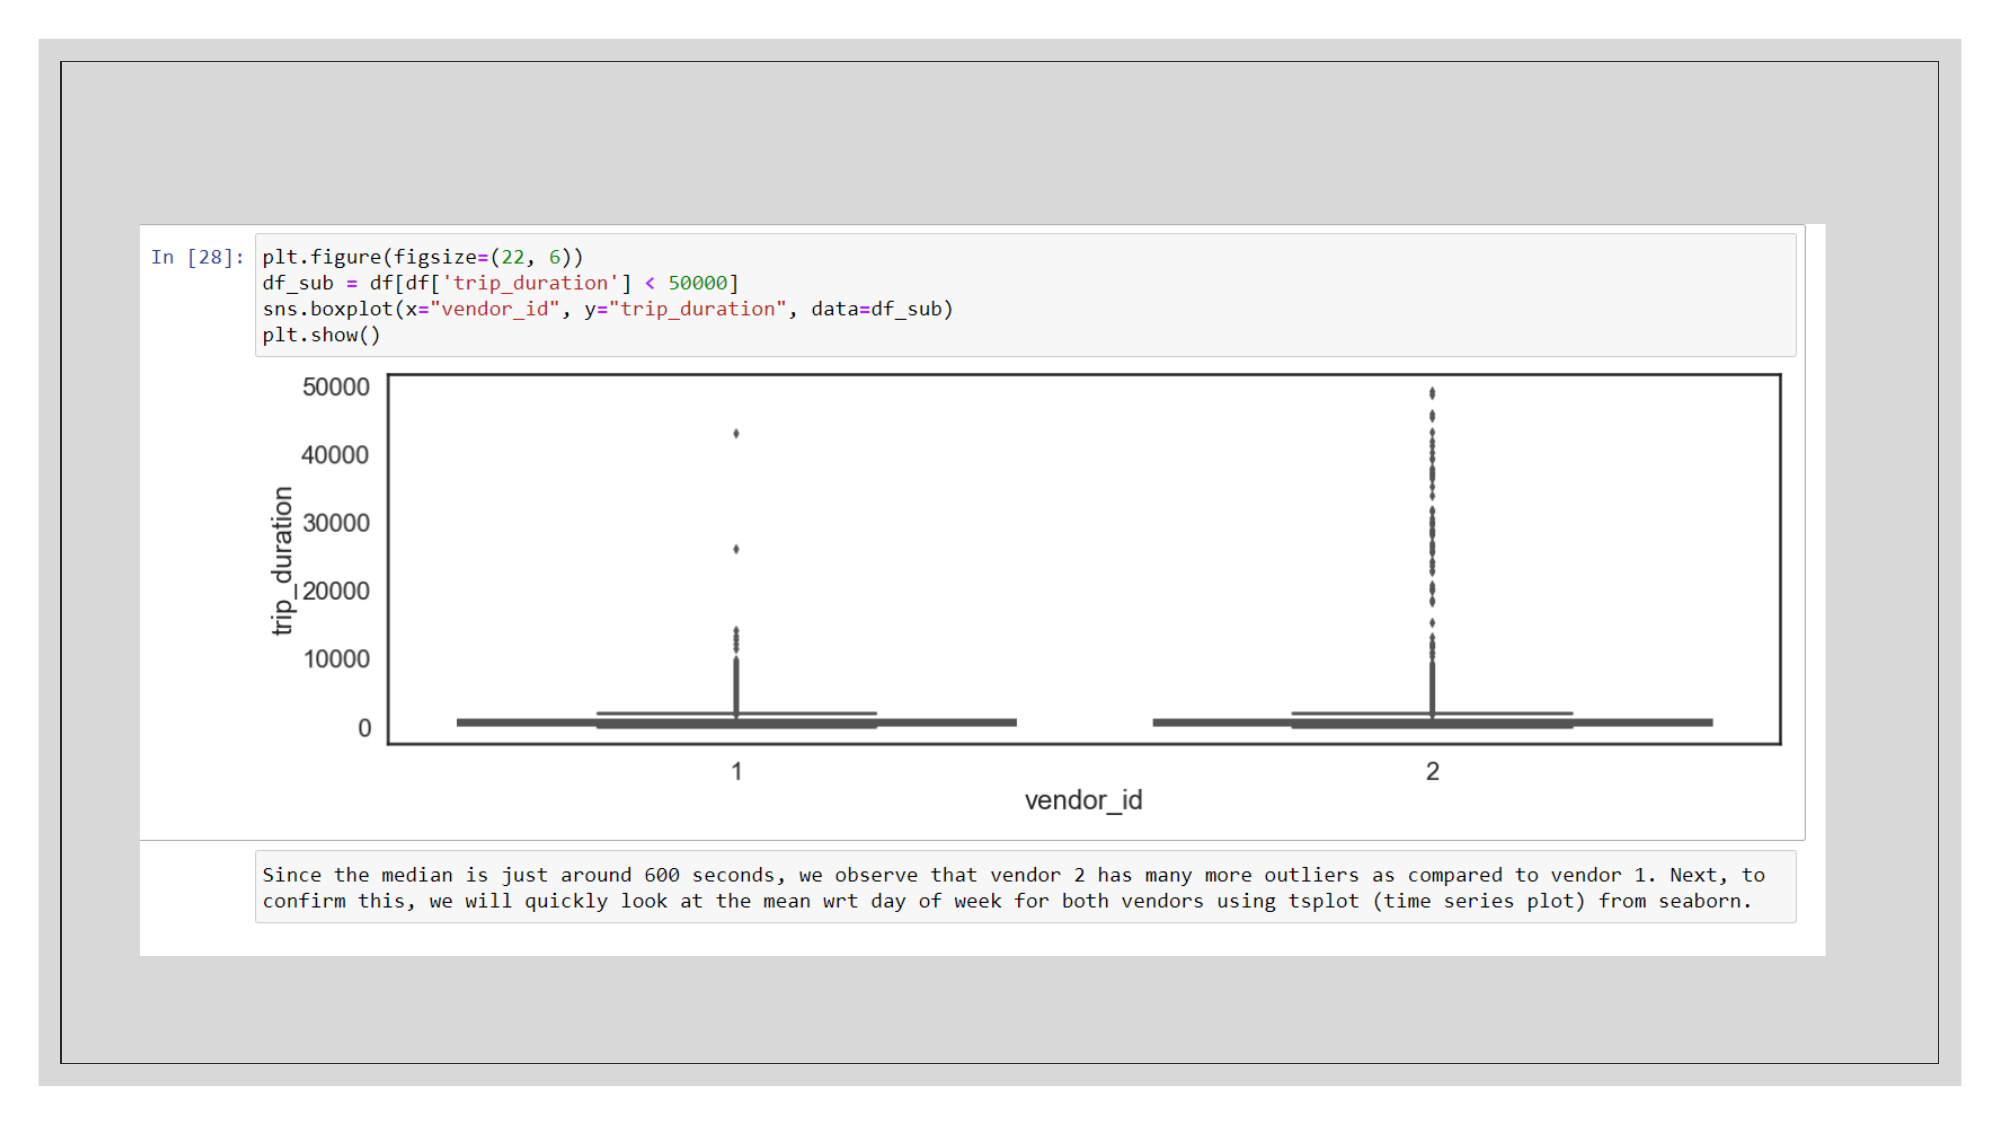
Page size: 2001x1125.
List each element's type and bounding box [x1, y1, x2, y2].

picture [139, 224, 1826, 956]
